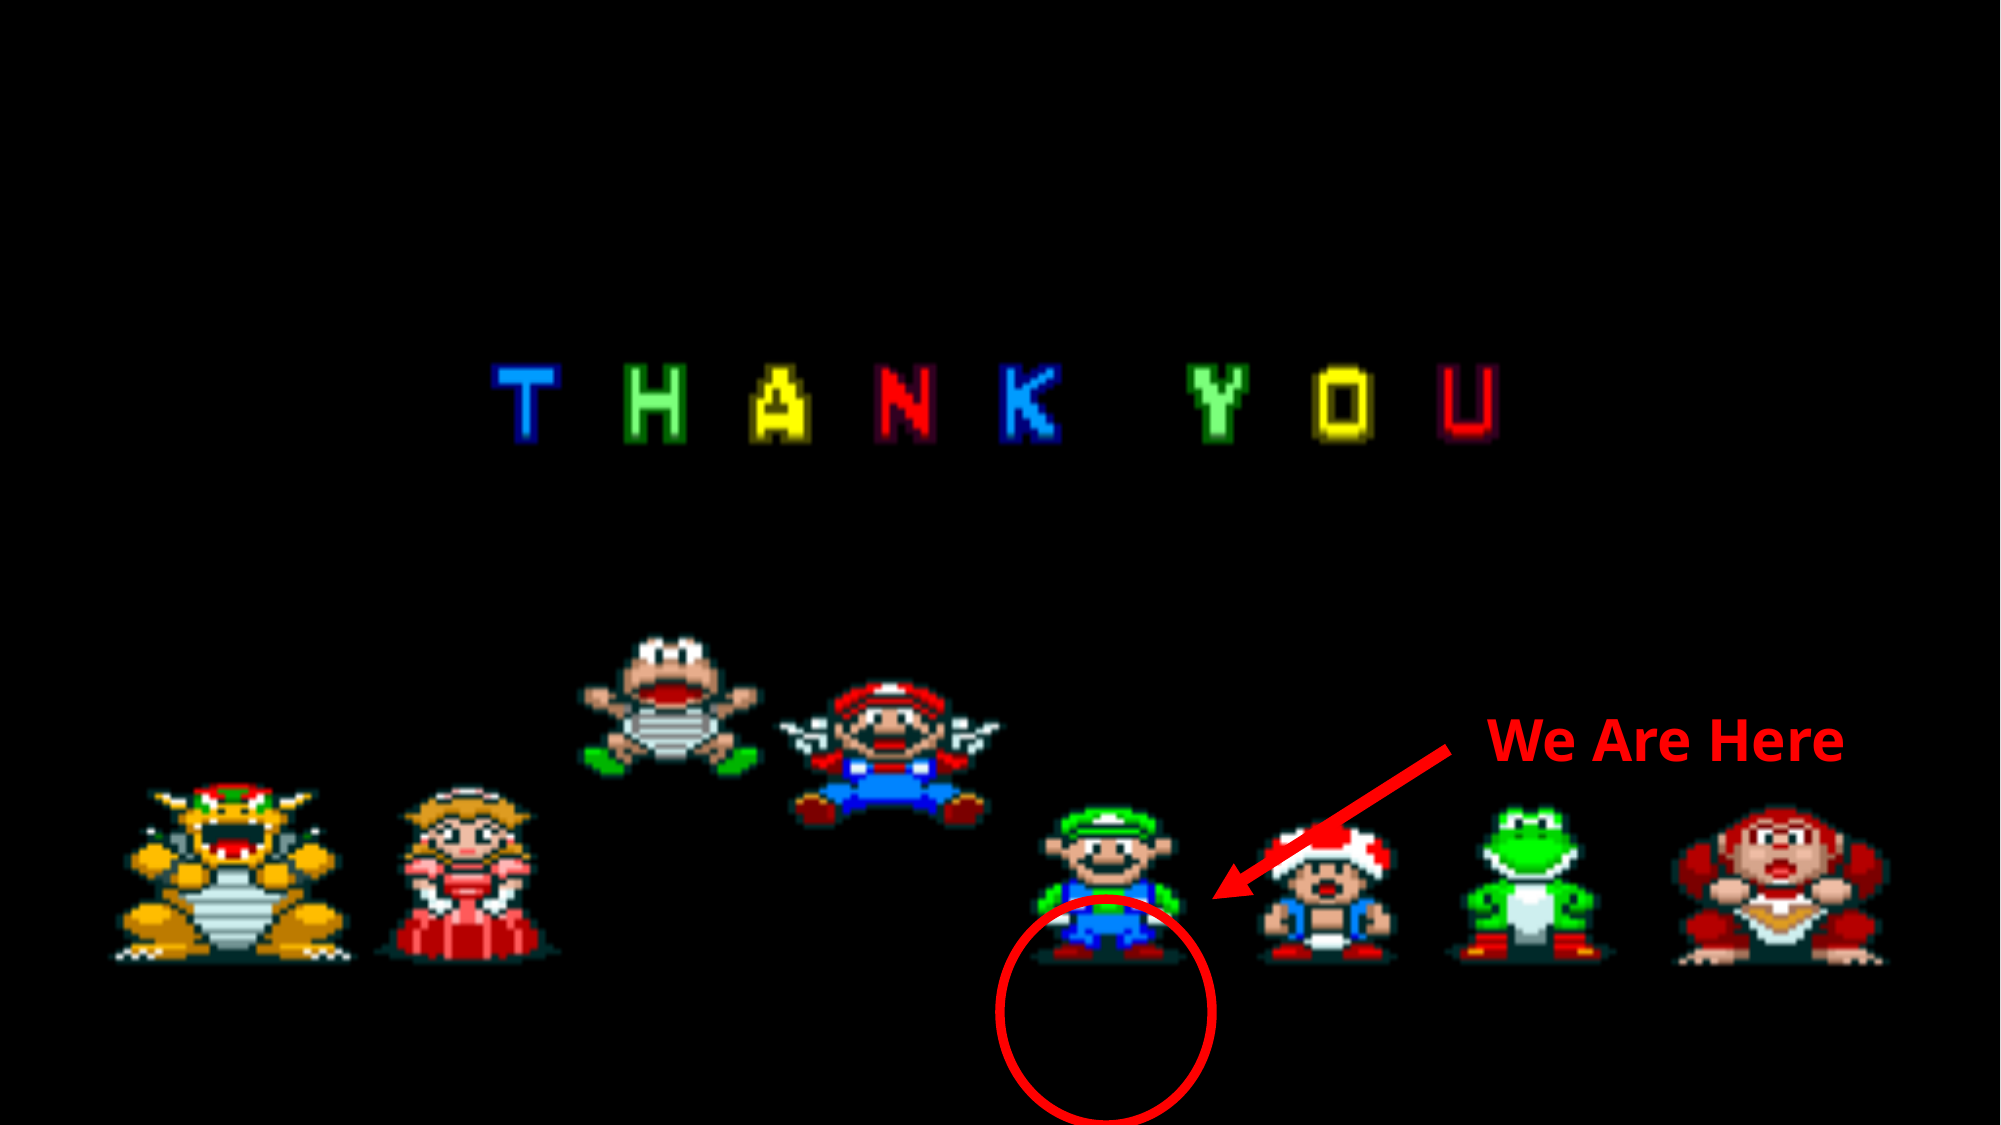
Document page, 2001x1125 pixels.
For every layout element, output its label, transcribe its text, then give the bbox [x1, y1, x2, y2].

text_box We Are Here [1472, 695, 1891, 781]
text_box [998, 898, 1214, 1125]
picture [0, 0, 2001, 1125]
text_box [1212, 749, 1449, 900]
